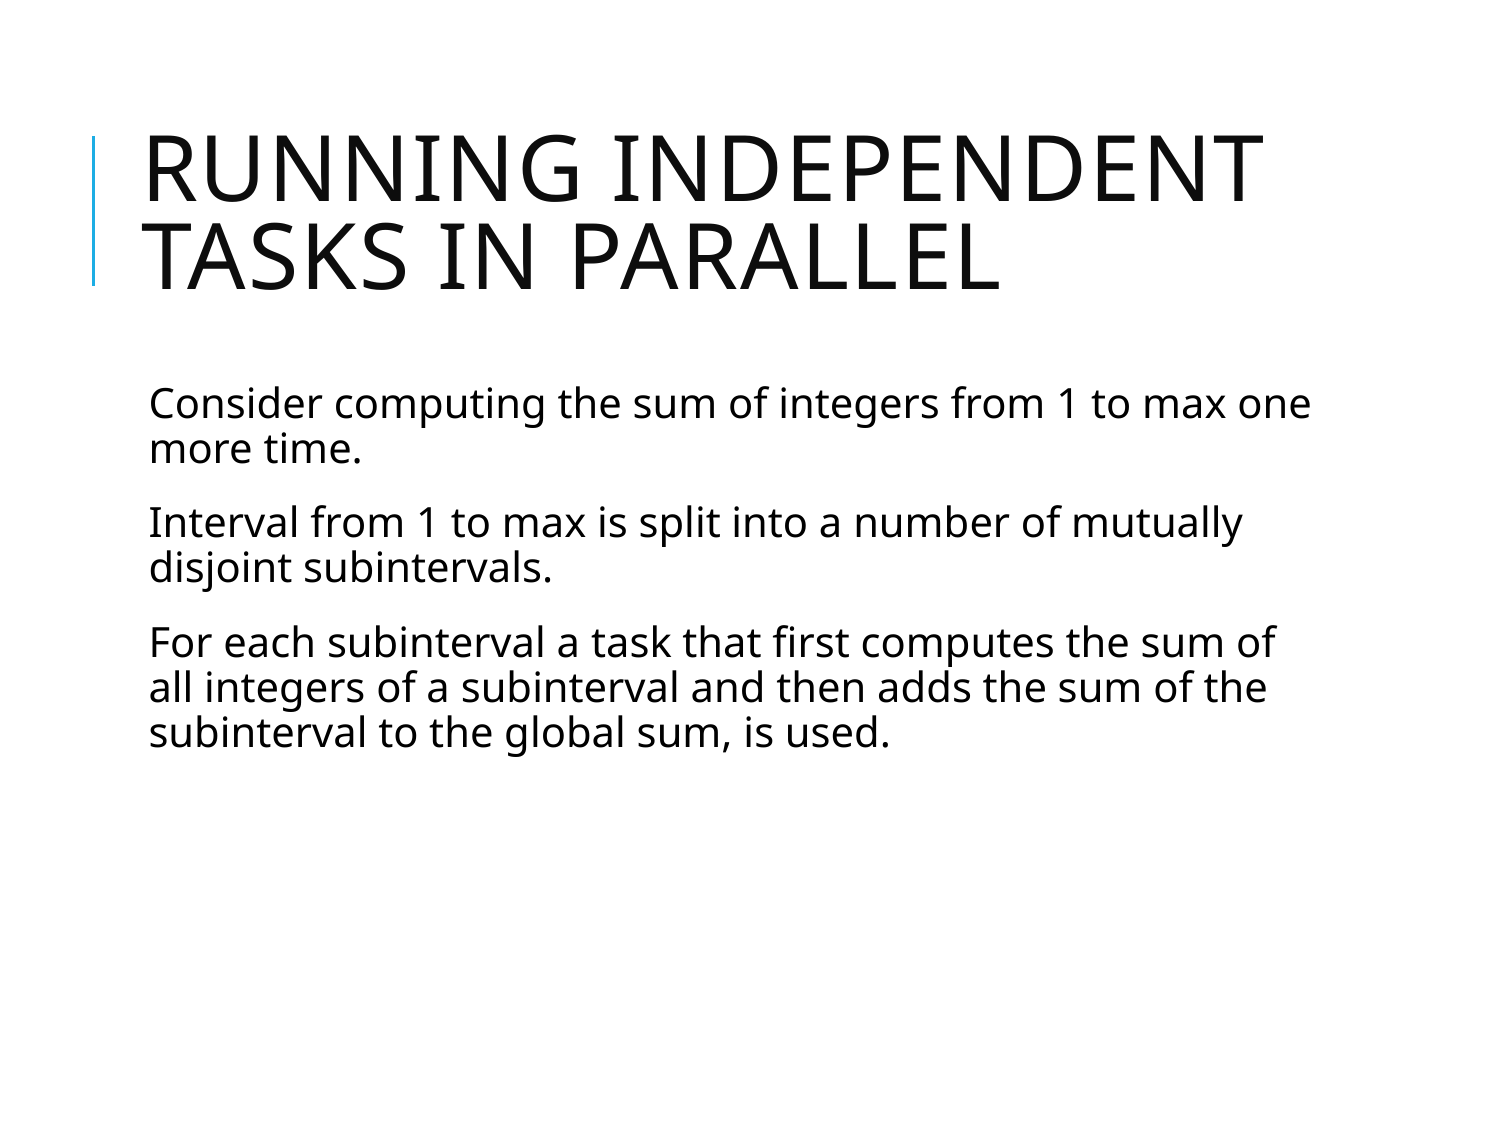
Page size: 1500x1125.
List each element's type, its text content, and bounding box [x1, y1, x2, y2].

list Consider computing the sum of integers from 1 to max one more time. Interval from 1 to max is split into a number of mutually disjoint subintervals. For each subinterval a task that first computes the sum of all integers of a subinterval and then adds the sum of the subinterval to the global sum, is used. [126, 375, 1322, 1035]
title Running independent tasks in parallel [126, 96, 1322, 342]
